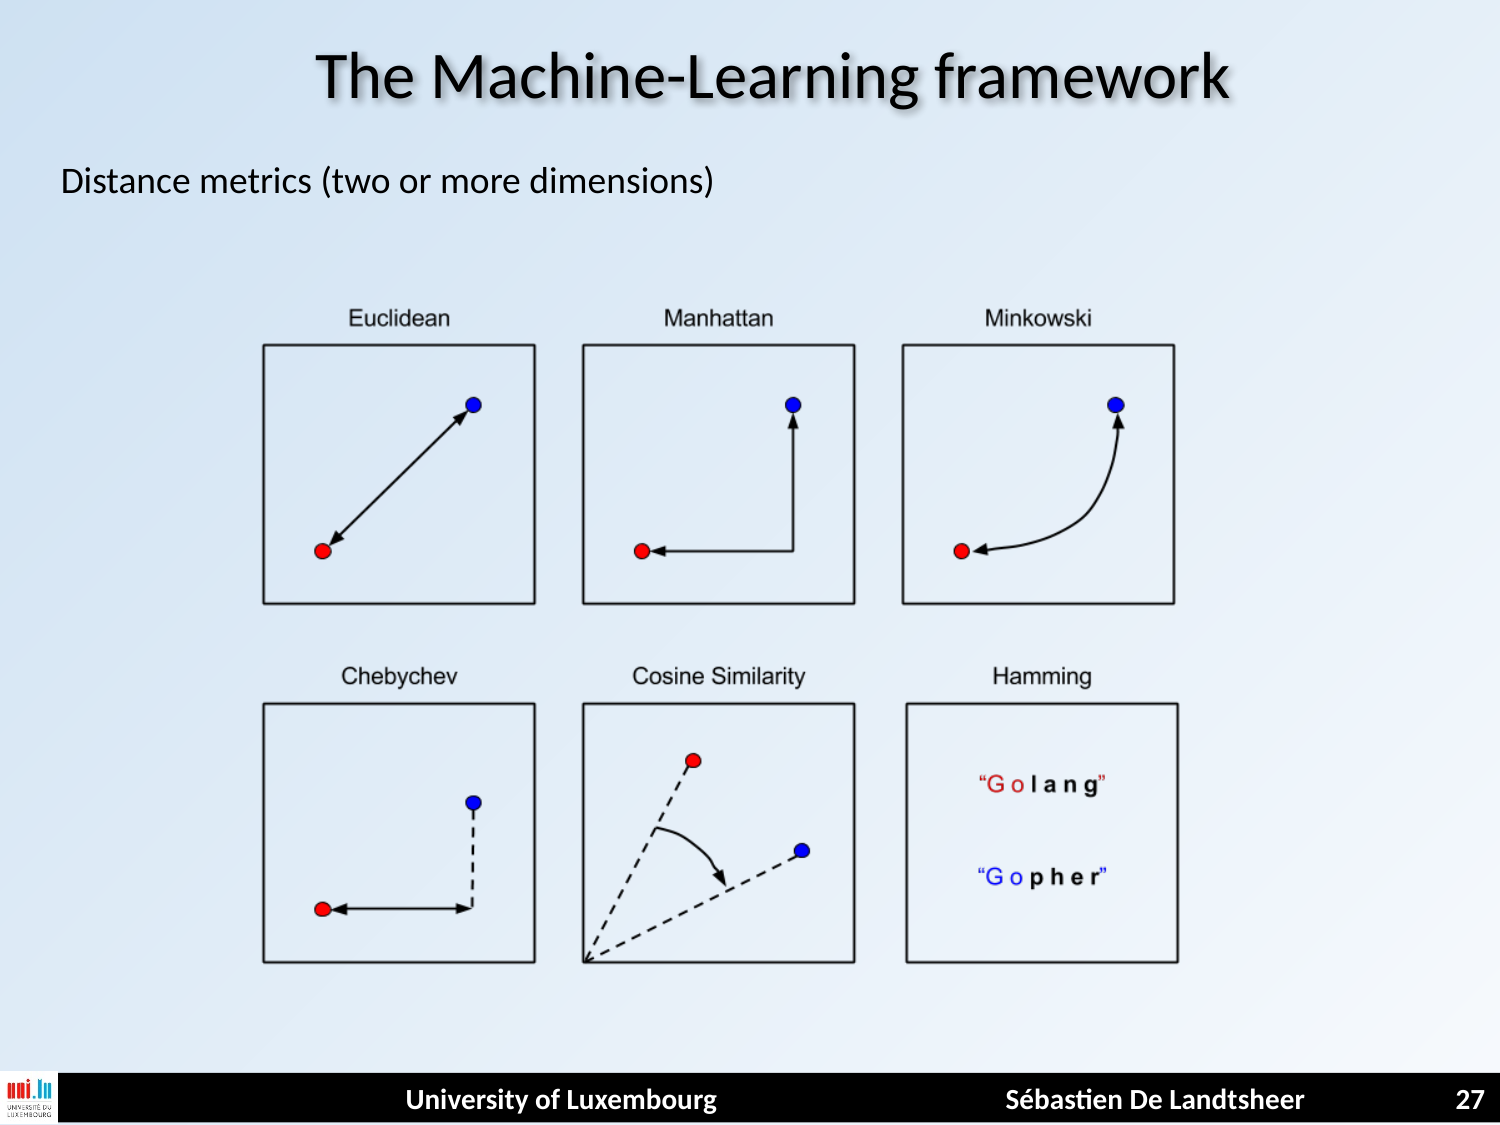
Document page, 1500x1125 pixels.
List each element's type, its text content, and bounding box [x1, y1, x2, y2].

text_box The Machine-Learning framework [62, 24, 1484, 120]
picture [0, 1071, 58, 1124]
text_box University of Luxembourg Sébastien De Landtsheer 27 [58, 1072, 1500, 1123]
picture [232, 277, 1216, 1003]
text_box Distance metrics (two or more dimensions) [46, 148, 1457, 248]
